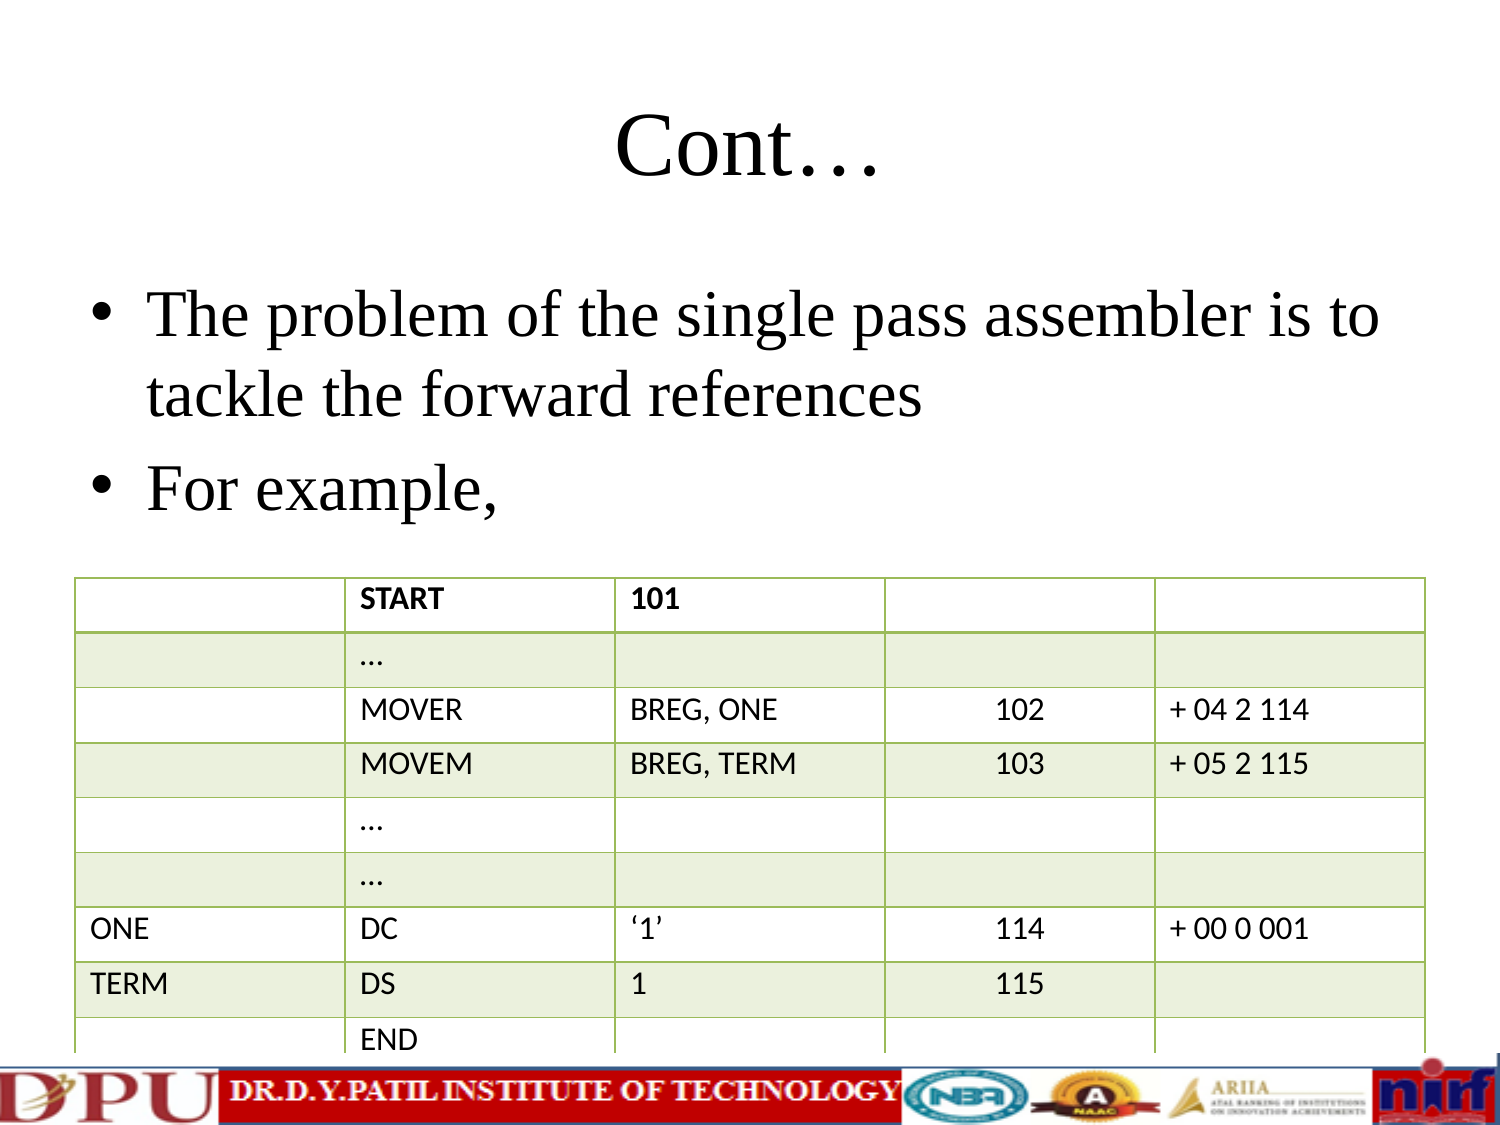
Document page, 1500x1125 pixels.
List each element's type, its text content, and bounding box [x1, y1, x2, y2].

table_cell [616, 853, 884, 906]
table_cell [616, 634, 884, 687]
table_header [76, 579, 344, 631]
table_cell 102 [886, 688, 1154, 742]
table_cell DC [346, 908, 614, 961]
table_cell + 05 2 115 [1156, 744, 1424, 797]
table_cell ‘1’ [616, 908, 884, 961]
table_cell ONE [76, 908, 344, 961]
table_cell [616, 798, 884, 852]
table_cell … [346, 853, 614, 906]
table_cell [886, 1018, 1154, 1051]
list The problem of the single pass assembler is to tackle the forward references For example, [75, 262, 1425, 577]
table_cell [76, 853, 344, 906]
table_cell [886, 634, 1154, 687]
table_cell BREG, TERM [616, 744, 884, 797]
table_cell [616, 1018, 884, 1051]
table_cell [76, 1018, 344, 1051]
table_header 101 [616, 579, 884, 631]
table_cell + 04 2 114 [1156, 688, 1424, 742]
table_cell [886, 853, 1154, 906]
table_cell 1 [616, 963, 884, 1017]
title Cont… [75, 45, 1425, 233]
table_cell DS [346, 963, 614, 1017]
picture [0, 1052, 1500, 1125]
table_cell [886, 798, 1154, 852]
table_cell 115 [886, 963, 1154, 1017]
table_cell [1156, 634, 1424, 687]
table_cell + 00 0 001 [1156, 908, 1424, 961]
table_cell [1156, 853, 1424, 906]
table_cell [1156, 1018, 1424, 1051]
table_cell END [346, 1018, 614, 1051]
table_cell [76, 744, 344, 797]
table_cell TERM [76, 963, 344, 1017]
table_cell MOVEM [346, 744, 614, 797]
table_cell 114 [886, 908, 1154, 961]
table_cell [1156, 963, 1424, 1017]
table_header [886, 579, 1154, 631]
table_cell [1156, 798, 1424, 852]
table_cell MOVER [346, 688, 614, 742]
table_cell BREG, ONE [616, 688, 884, 742]
table_cell [76, 634, 344, 687]
table_cell … [346, 634, 614, 687]
table_header [1156, 579, 1424, 631]
table_cell [76, 688, 344, 742]
table_cell 103 [886, 744, 1154, 797]
table_header START [346, 579, 614, 631]
table_cell [76, 798, 344, 852]
table_cell … [346, 798, 614, 852]
